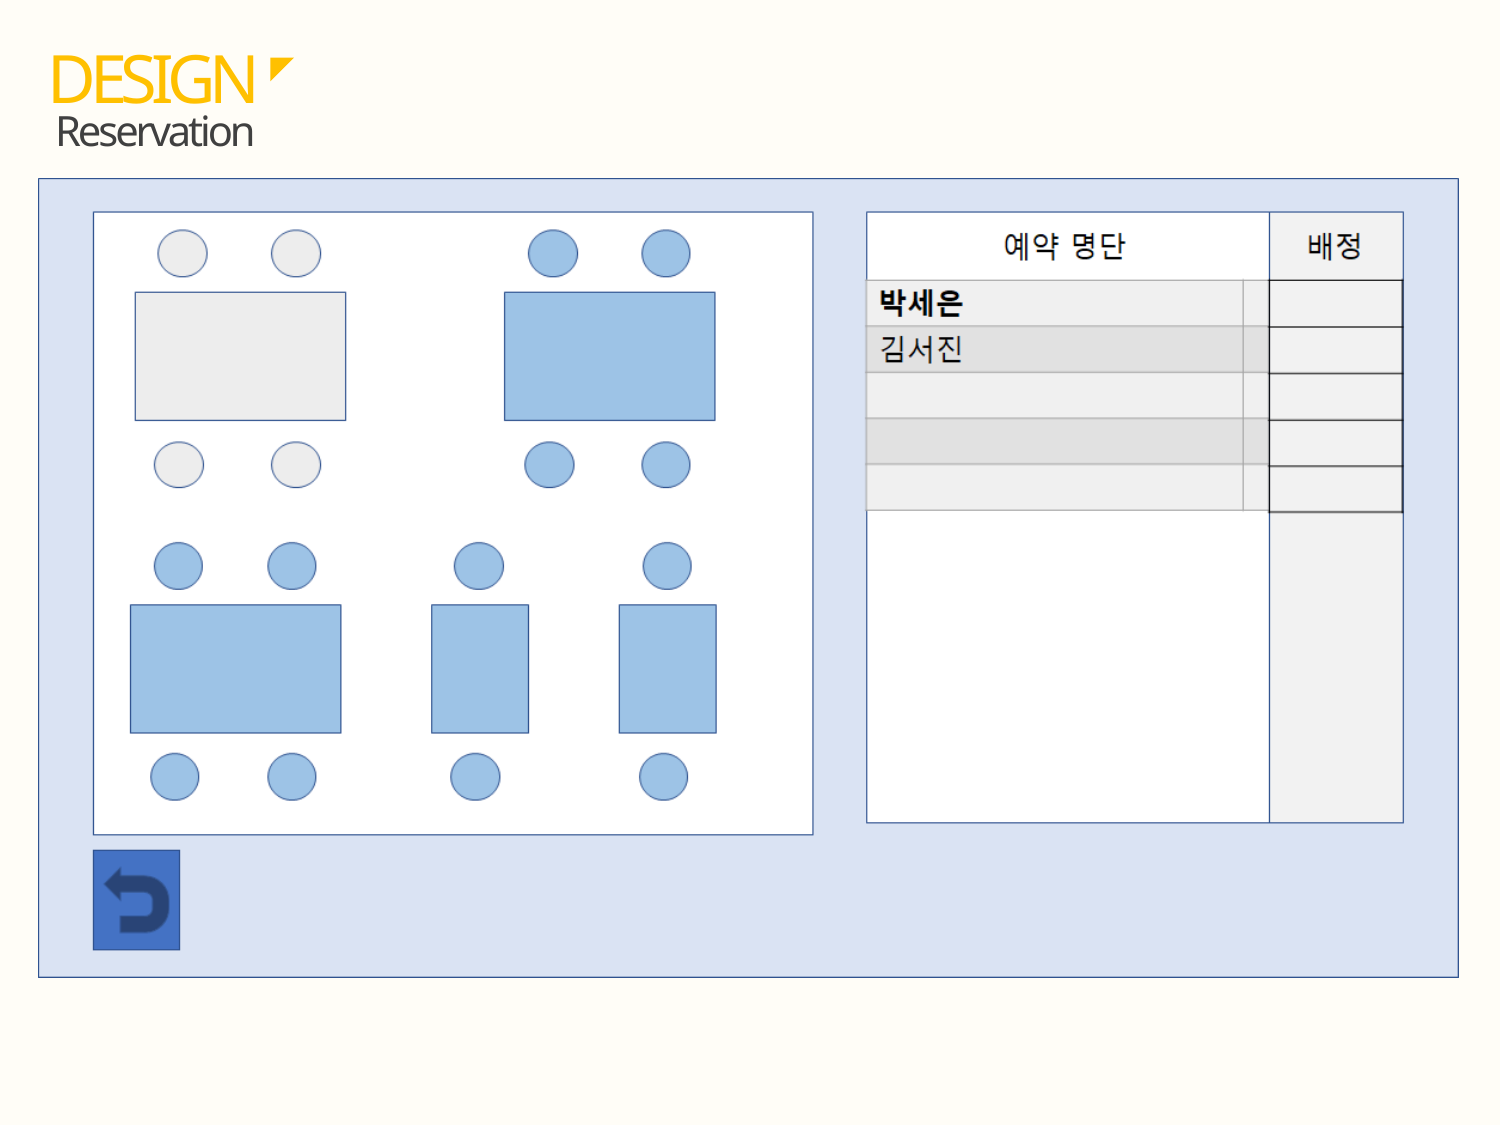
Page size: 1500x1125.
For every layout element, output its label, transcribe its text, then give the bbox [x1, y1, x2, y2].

picture [37, 178, 1459, 978]
text_box [38, 104, 1500, 197]
text_box [268, 55, 296, 84]
text_box Reservation [40, 97, 271, 104]
text_box DESIGN [32, 28, 276, 124]
